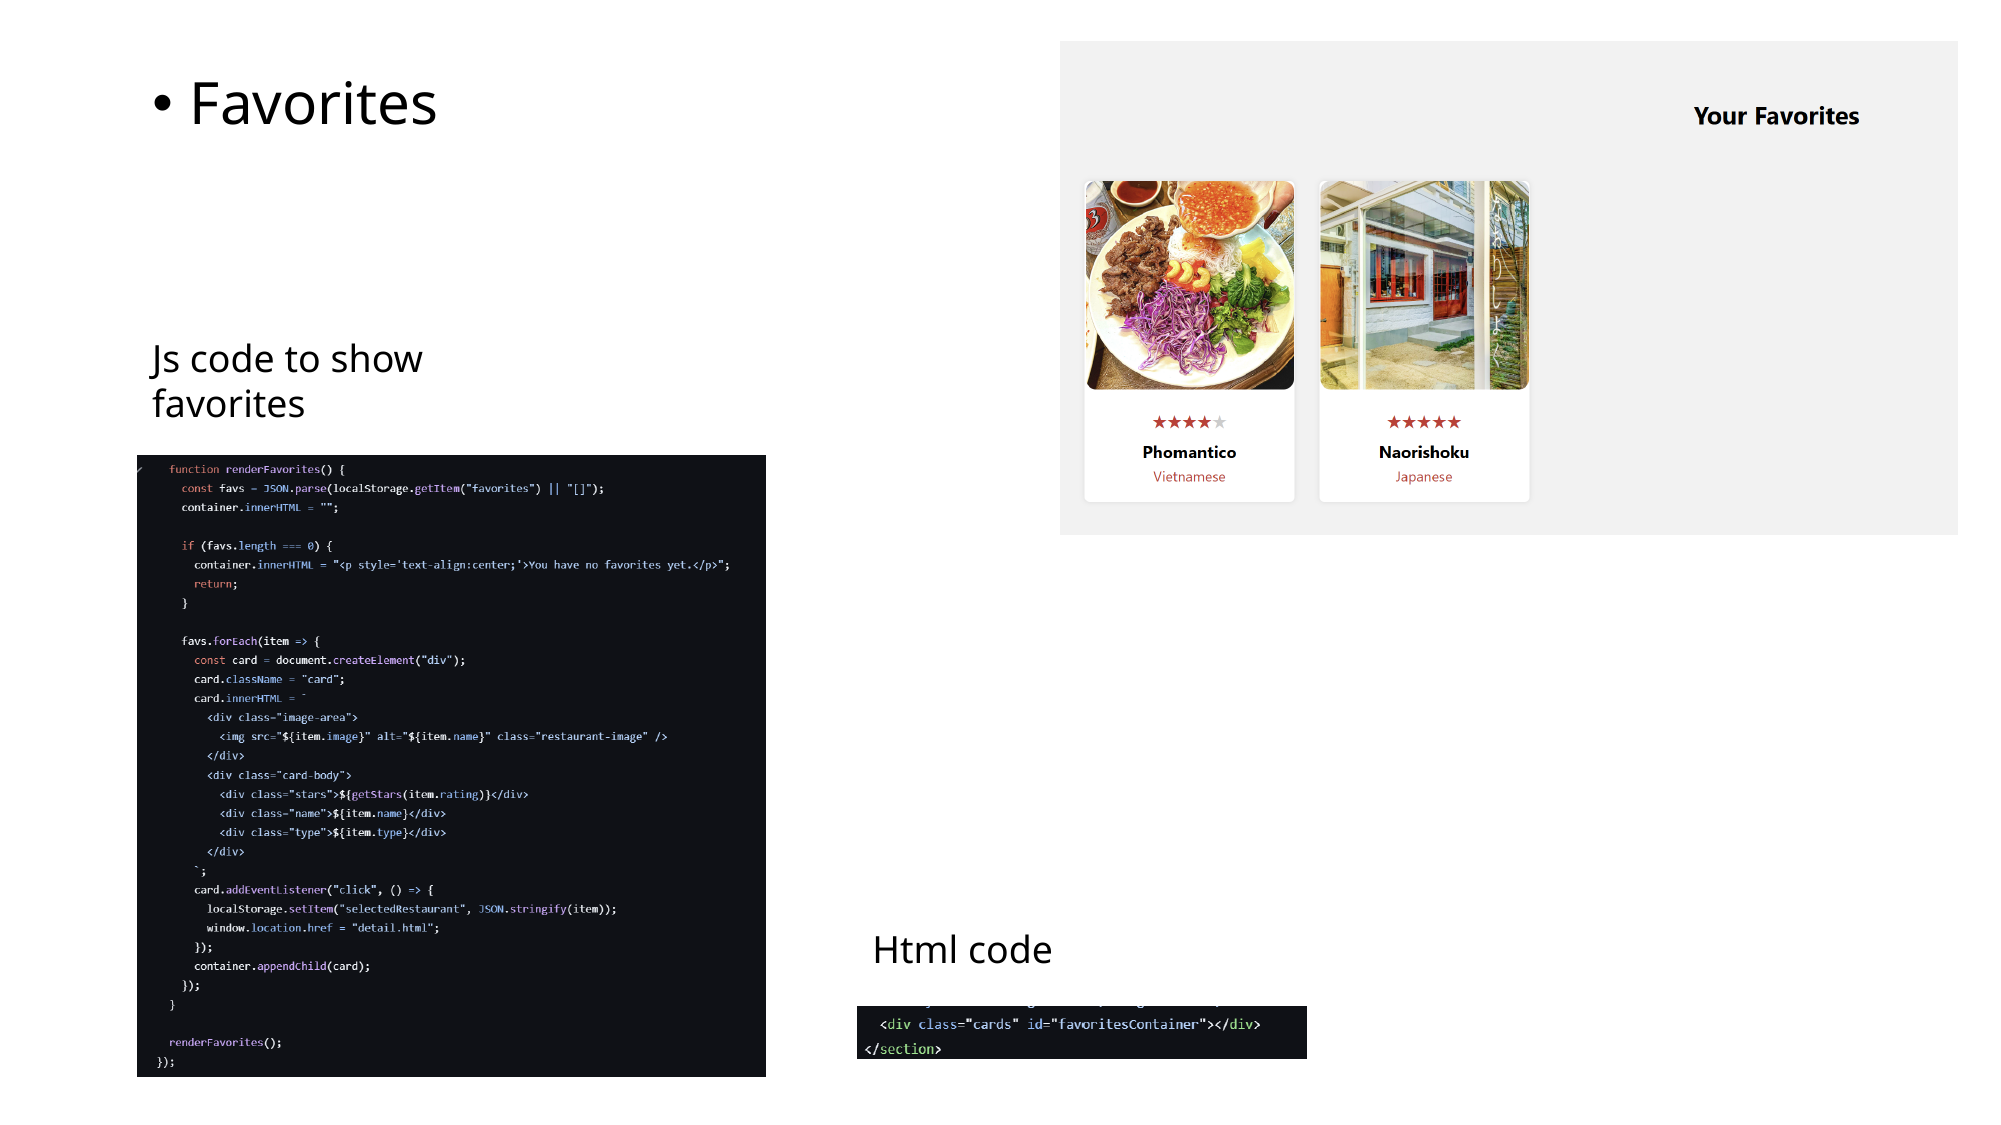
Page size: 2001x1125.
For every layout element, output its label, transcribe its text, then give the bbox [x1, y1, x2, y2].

picture [857, 1006, 1307, 1059]
picture [1060, 41, 1958, 535]
text_box Js code to show favorites [137, 327, 501, 432]
picture [137, 455, 766, 1077]
text_box Html code [857, 918, 1222, 979]
list Favorites [137, 66, 1863, 781]
